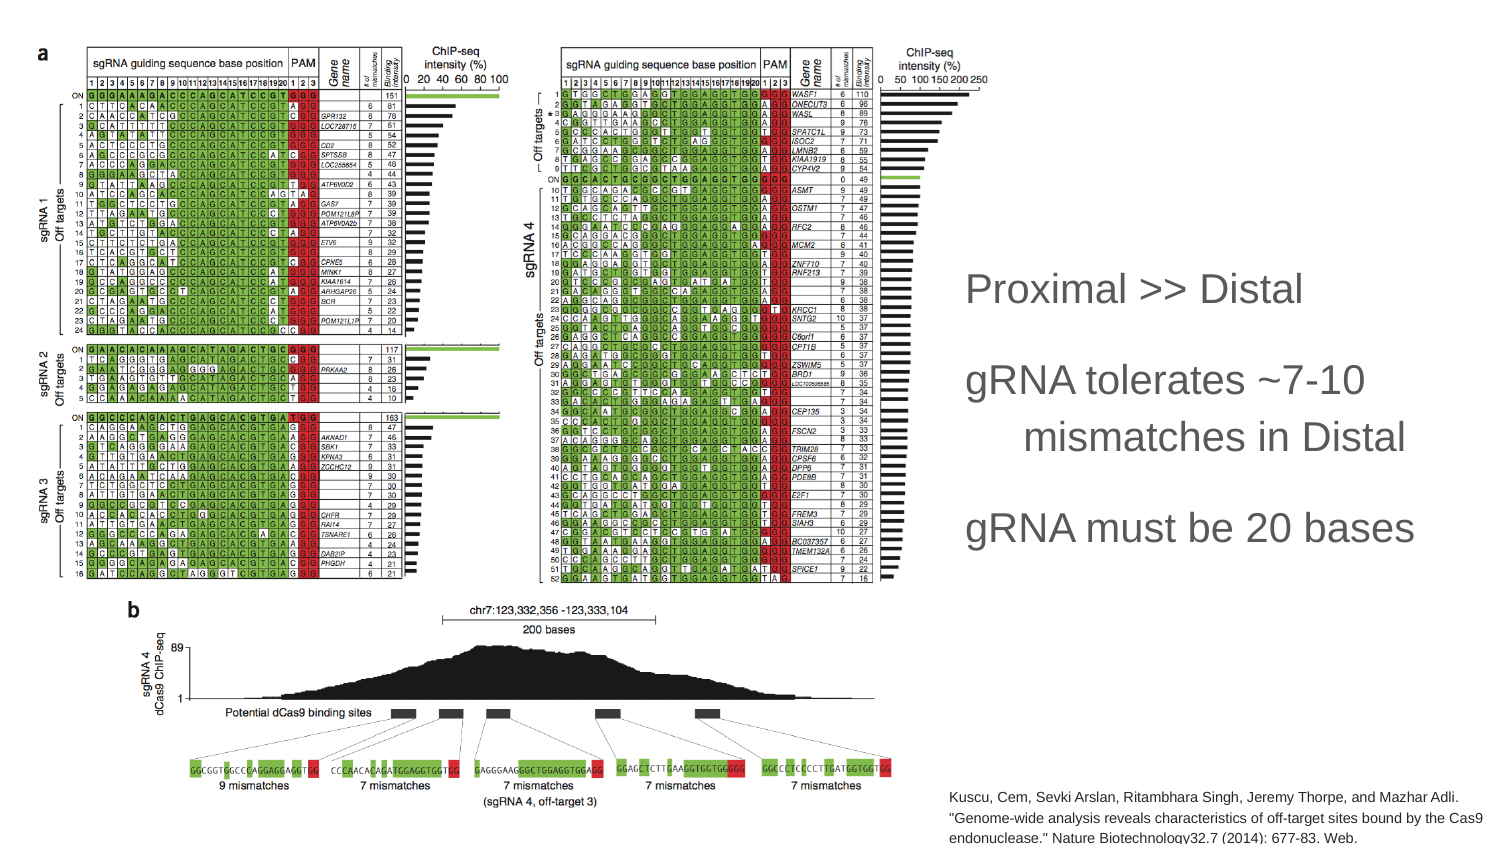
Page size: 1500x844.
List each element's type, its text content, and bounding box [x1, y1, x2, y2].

text_box Kuscu, Cem, Sevki Arslan, Ritambhara Singh, Jeremy Thorpe, and Mazhar Adli. "Genome-wide analysis reveals characteristics of off-target sites bound by the Cas9 endonuclease." Nature Biotechnology32.7 (2014): 677-83. Web. [934, 569, 1500, 844]
picture [25, 21, 1035, 817]
list Proximal >> Distal gRNA tolerates ~7-10 mismatches in Distal gRNA must be 20 bases [1039, 239, 1451, 569]
